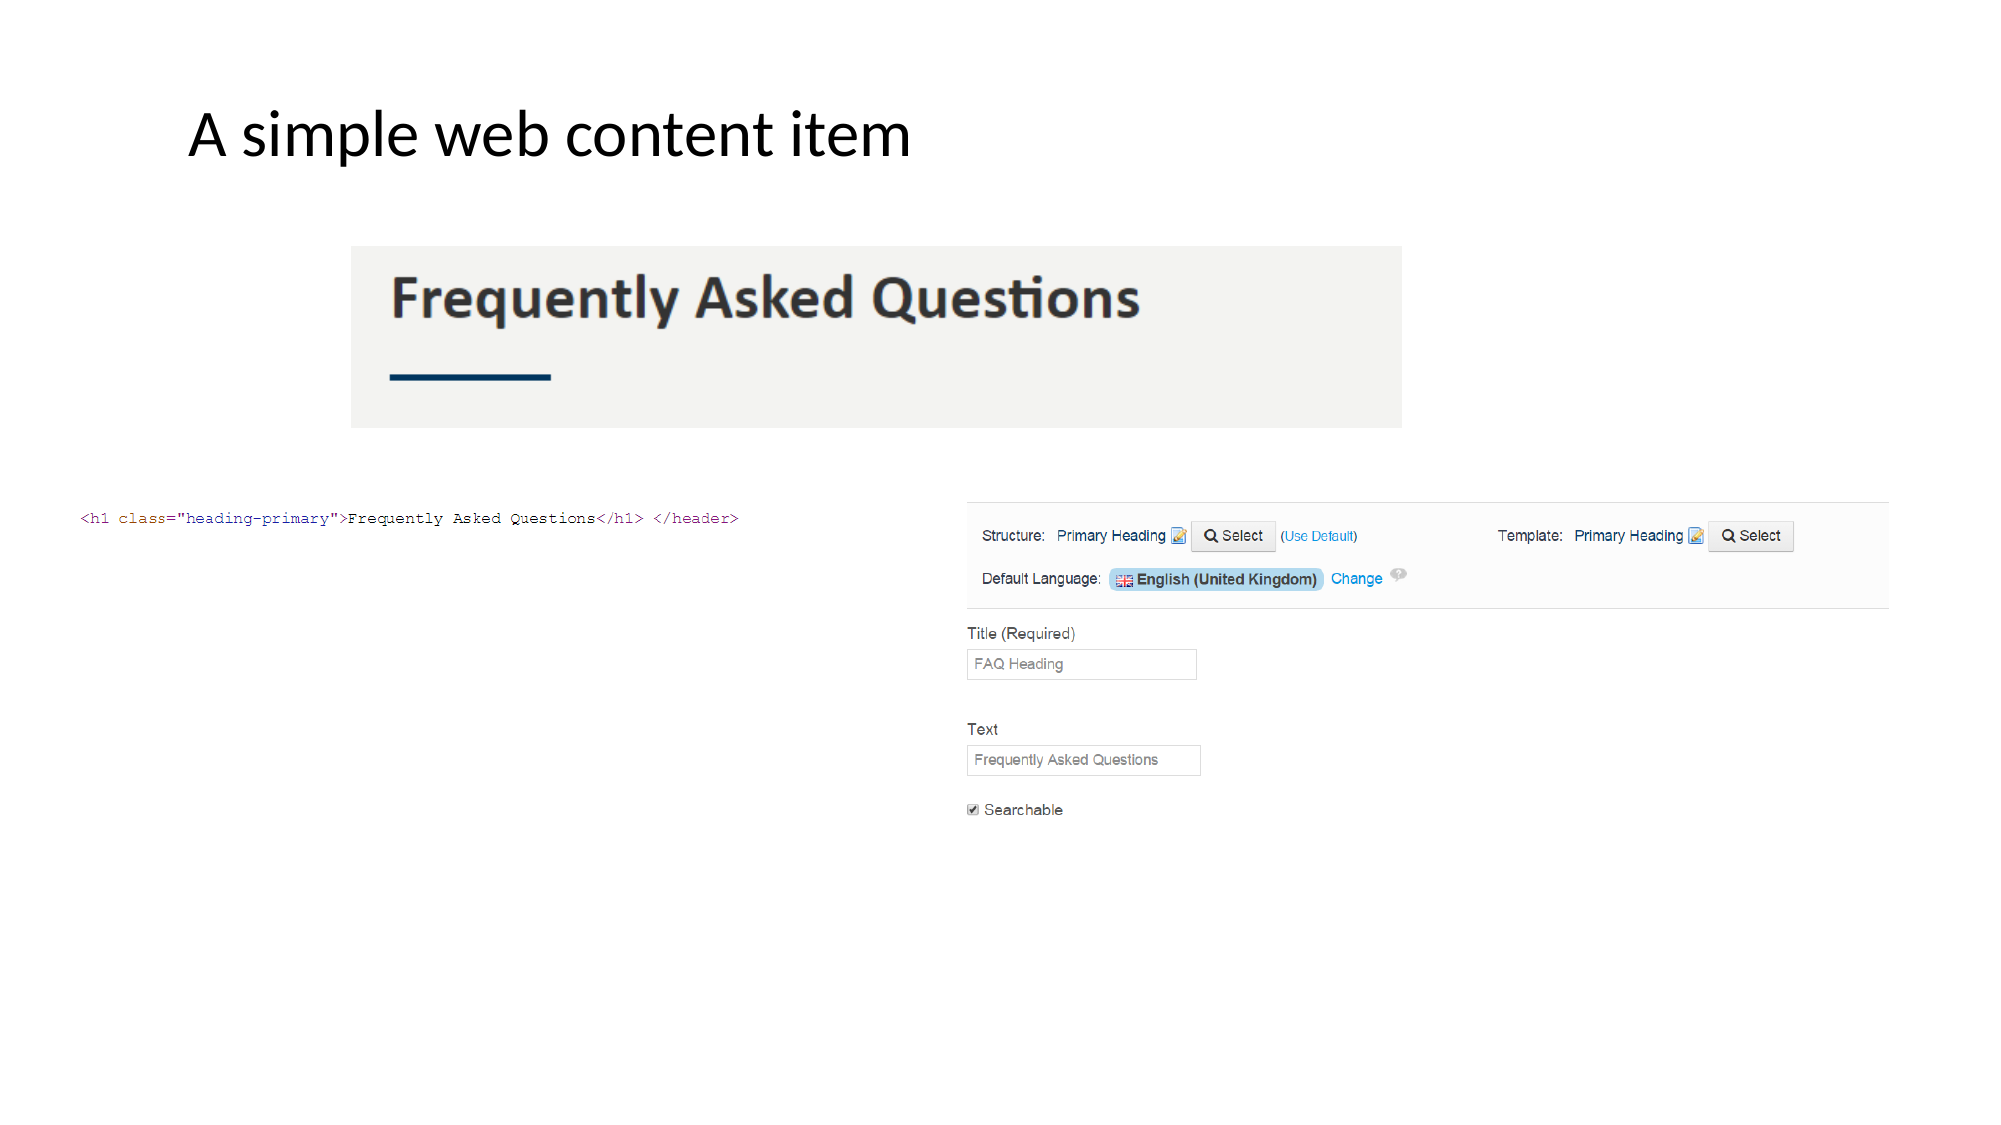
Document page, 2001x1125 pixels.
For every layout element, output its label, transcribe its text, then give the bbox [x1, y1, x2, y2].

text_box A simple web content item [173, 82, 1050, 257]
picture [351, 246, 1402, 428]
picture [914, 495, 1889, 888]
picture [73, 508, 748, 529]
